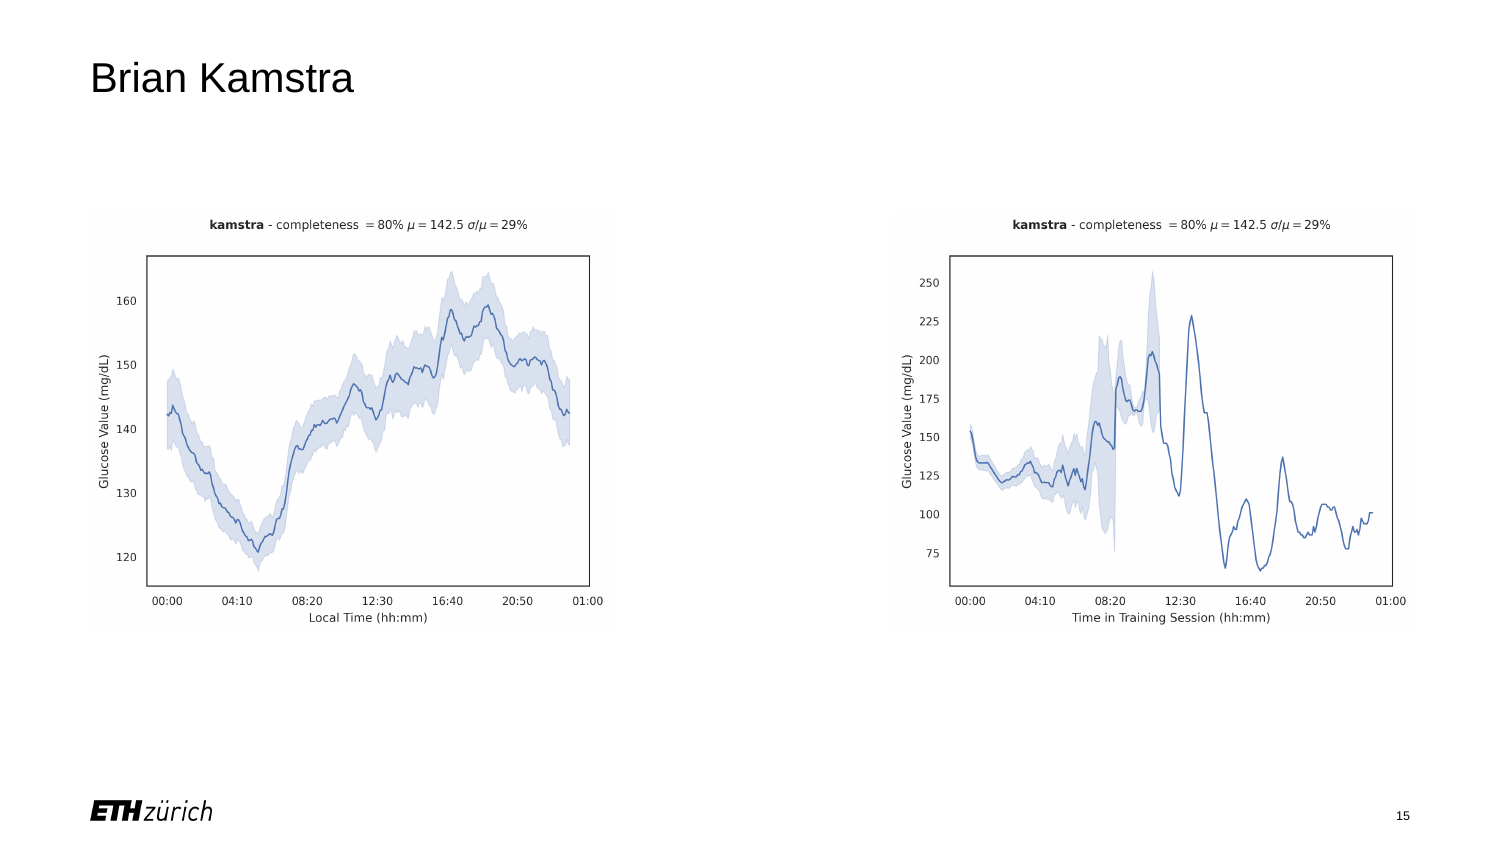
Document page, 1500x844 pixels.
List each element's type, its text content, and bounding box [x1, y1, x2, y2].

picture [90, 800, 212, 821]
picture [89, 210, 612, 634]
title Brian Kamstra [90, 57, 1410, 168]
picture [893, 210, 1415, 634]
slide_number ‹#› [1370, 802, 1410, 829]
